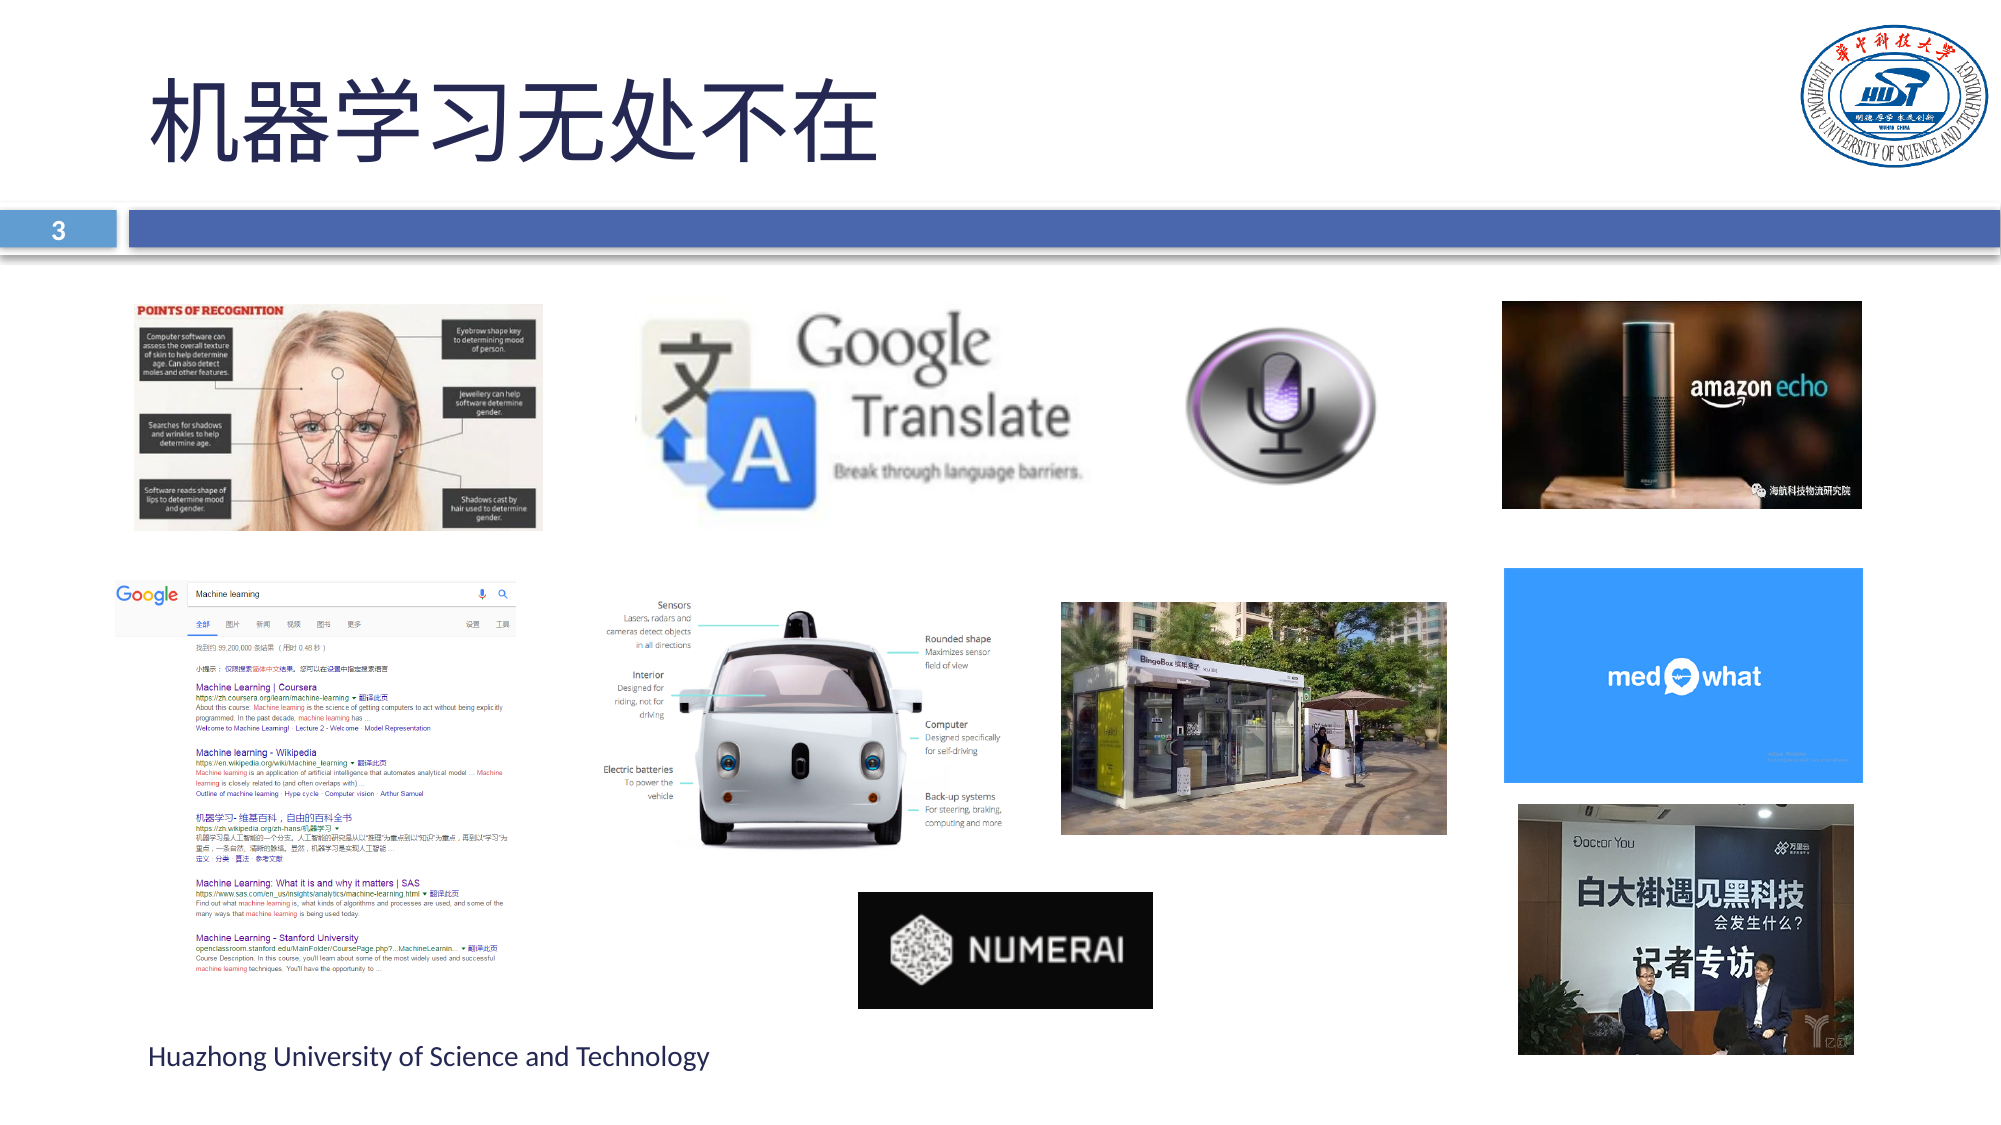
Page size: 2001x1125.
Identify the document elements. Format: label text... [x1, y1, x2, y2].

picture [114, 580, 516, 976]
picture [1517, 804, 1854, 1056]
picture [134, 303, 544, 532]
picture [1503, 568, 1863, 783]
picture [858, 892, 1153, 1009]
picture [588, 592, 1018, 854]
picture [1789, 12, 2000, 178]
picture [1060, 602, 1448, 836]
picture [1501, 301, 1862, 509]
title 机器学习无处不在 [133, 37, 1918, 200]
slide_number 3 [0, 208, 117, 249]
picture [635, 276, 1141, 536]
picture [1169, 301, 1409, 502]
footer Huazhong University of Science and Technology [133, 1024, 1319, 1085]
